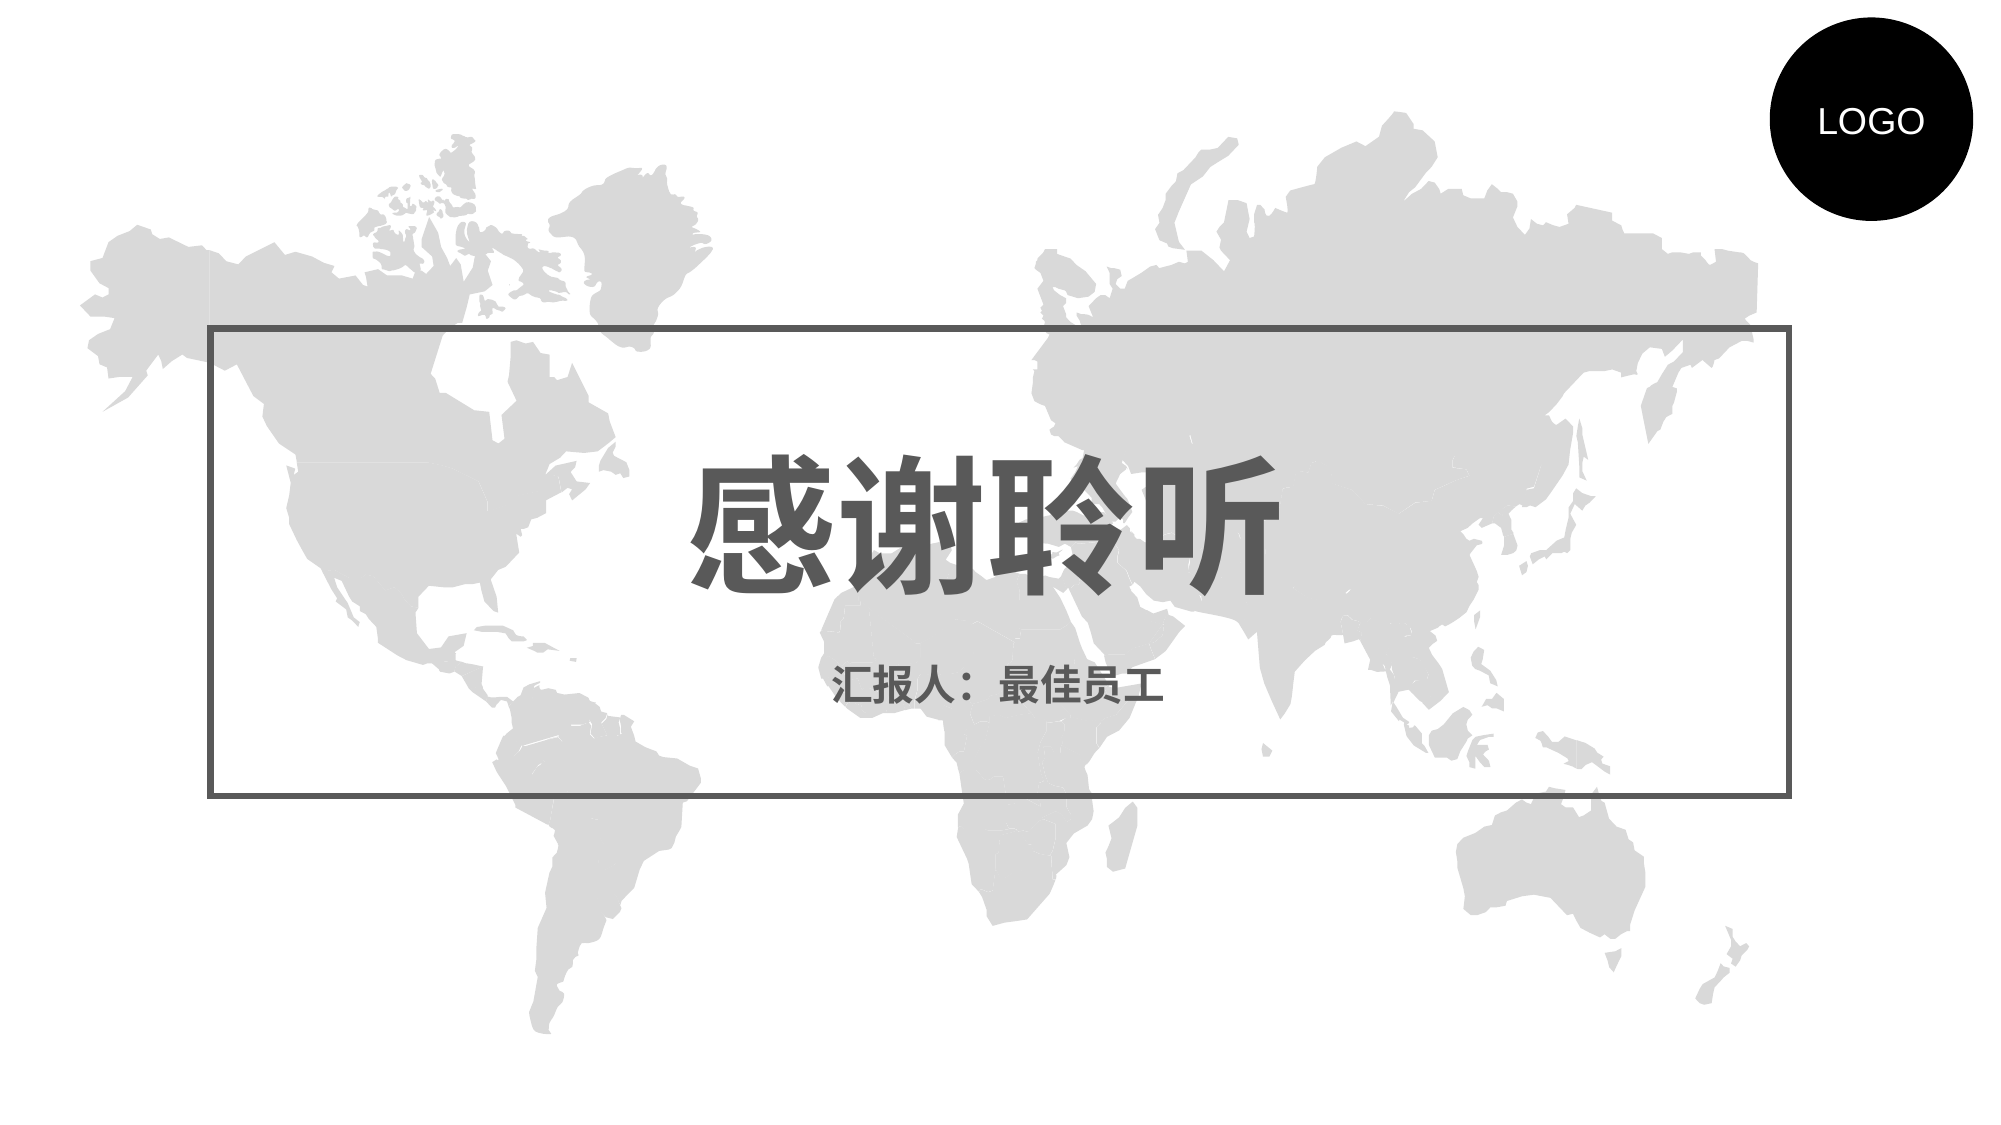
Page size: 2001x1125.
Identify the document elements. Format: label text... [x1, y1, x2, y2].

text_box LOGO [1768, 16, 1975, 222]
text_box [1759, 327, 1790, 797]
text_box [79, 111, 1759, 1035]
